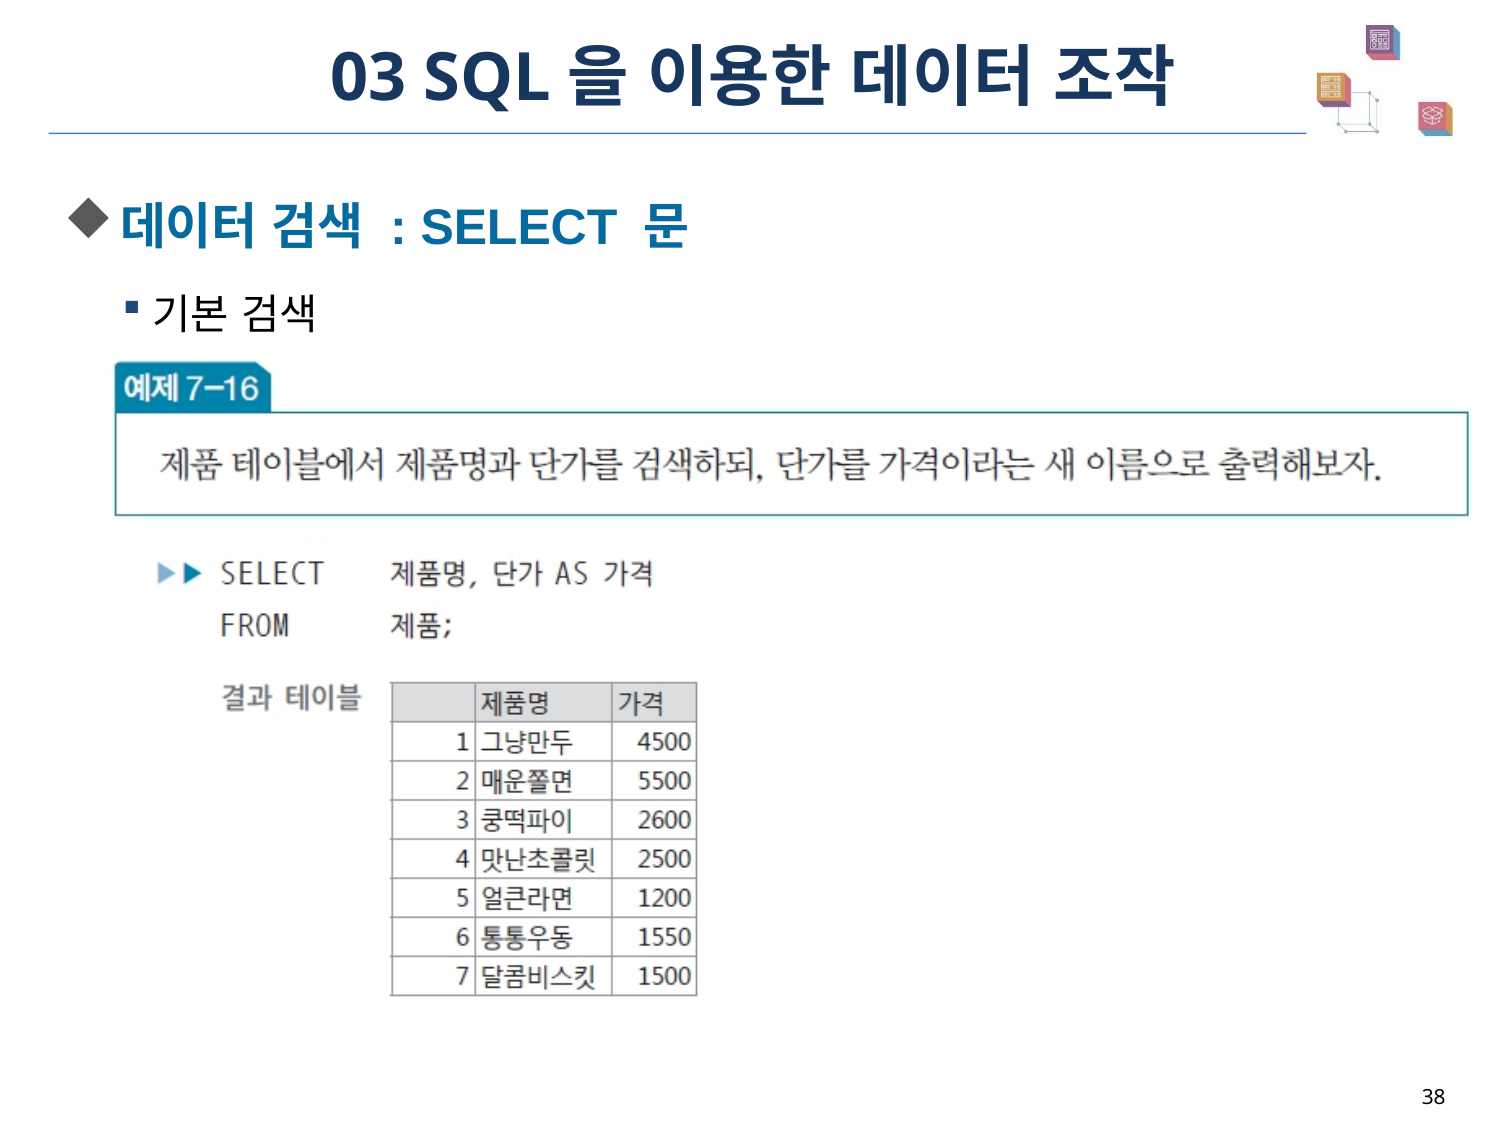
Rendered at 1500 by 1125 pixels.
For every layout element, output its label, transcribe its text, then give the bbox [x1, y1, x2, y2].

list 데이터 검색 : SELECT 문 기본 검색 [48, 187, 1452, 1097]
picture [107, 355, 1477, 1003]
title 03 SQL을 이용한 데이터 조작 [48, 25, 1459, 123]
picture [1316, 123, 1453, 138]
